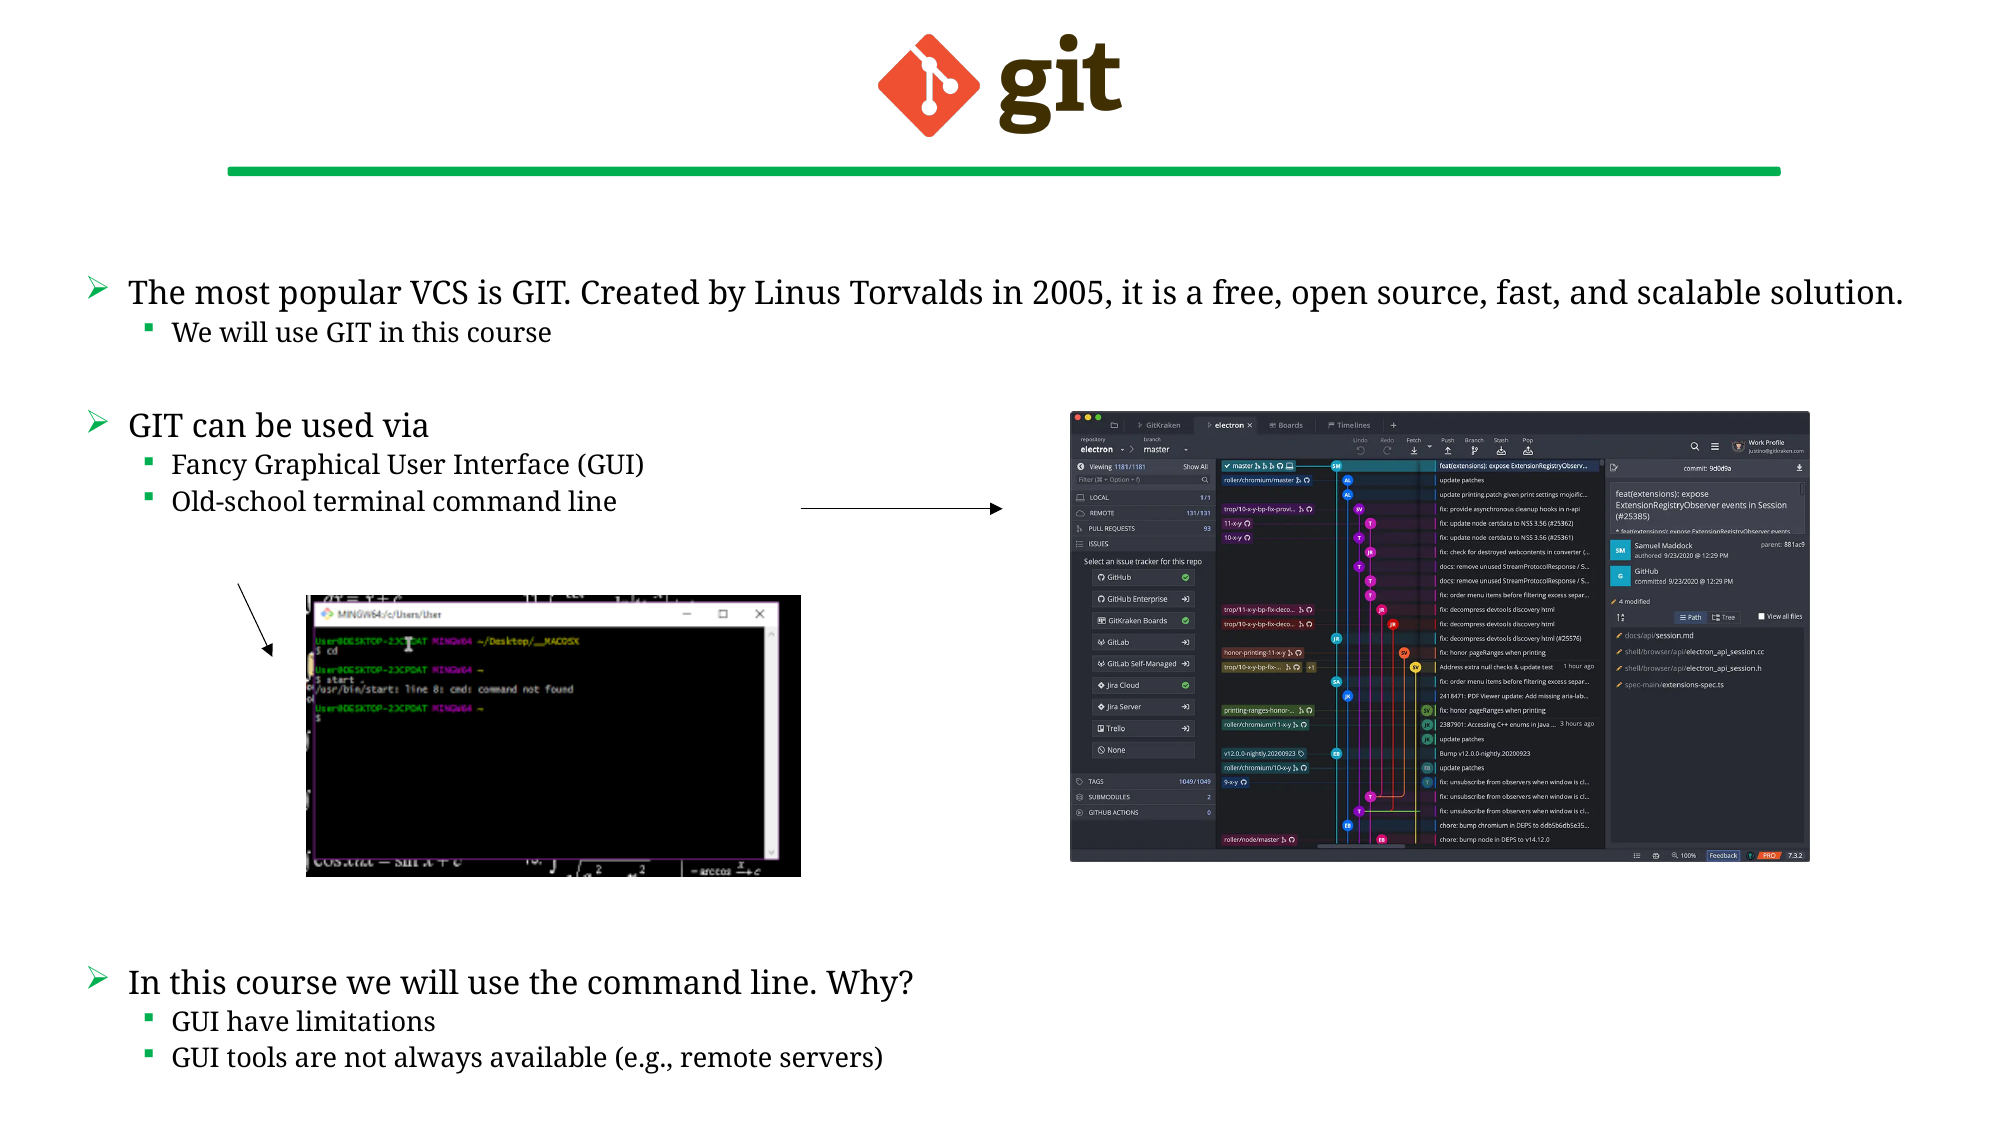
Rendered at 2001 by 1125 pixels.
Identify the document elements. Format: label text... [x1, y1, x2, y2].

picture [878, 34, 1122, 137]
picture [1070, 411, 1810, 862]
picture [306, 595, 801, 877]
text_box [237, 583, 273, 657]
list The most popular VCS is GIT. Created by Linus Torvalds in 2005, it is a free, open source, fast, and scalable solution. We will use GIT in this course GIT can be used via Fancy Graphical User Interface (GUI) Old-school terminal command line In this course we will use the command line. Why? GUI have limitations GUI tools are not always available (e.g., remote servers) [70, 223, 1936, 1099]
